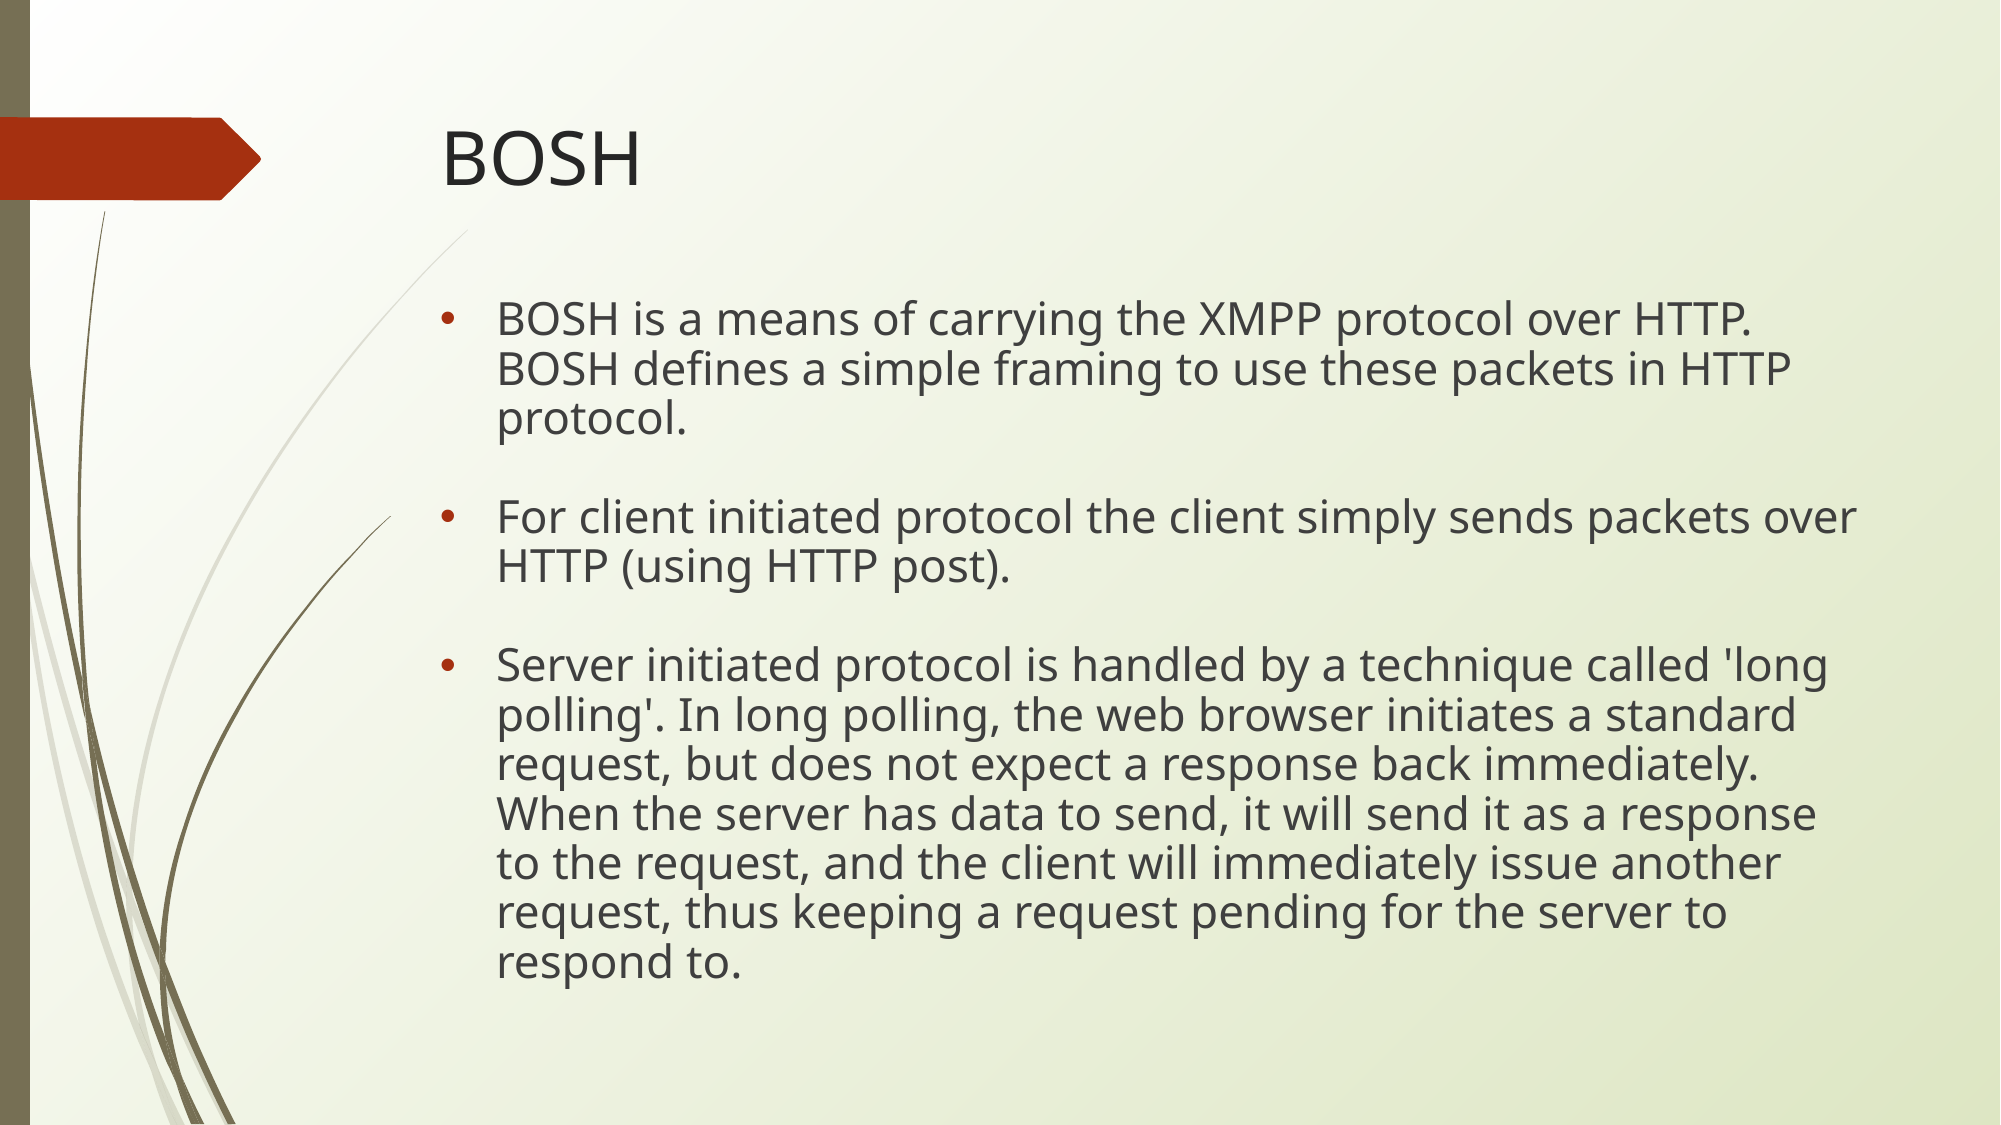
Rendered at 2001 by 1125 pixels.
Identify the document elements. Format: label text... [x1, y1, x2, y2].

title BOSH [425, 102, 1888, 288]
list BOSH is a means of carrying the XMPP protocol over HTTP. BOSH defines a simple framing to use these packets in HTTP protocol. For client initiated protocol the client simply sends packets over HTTP (using HTTP post). Server initiated protocol is handled by a technique called 'long polling'. In long polling, the web browser initiates a standard request, but does not expect a response back immediately. When the server has data to send, it will send it as a response to the request, and the client will immediately issue another request, thus keeping a request pending for the server to respond to. [424, 288, 1888, 1044]
